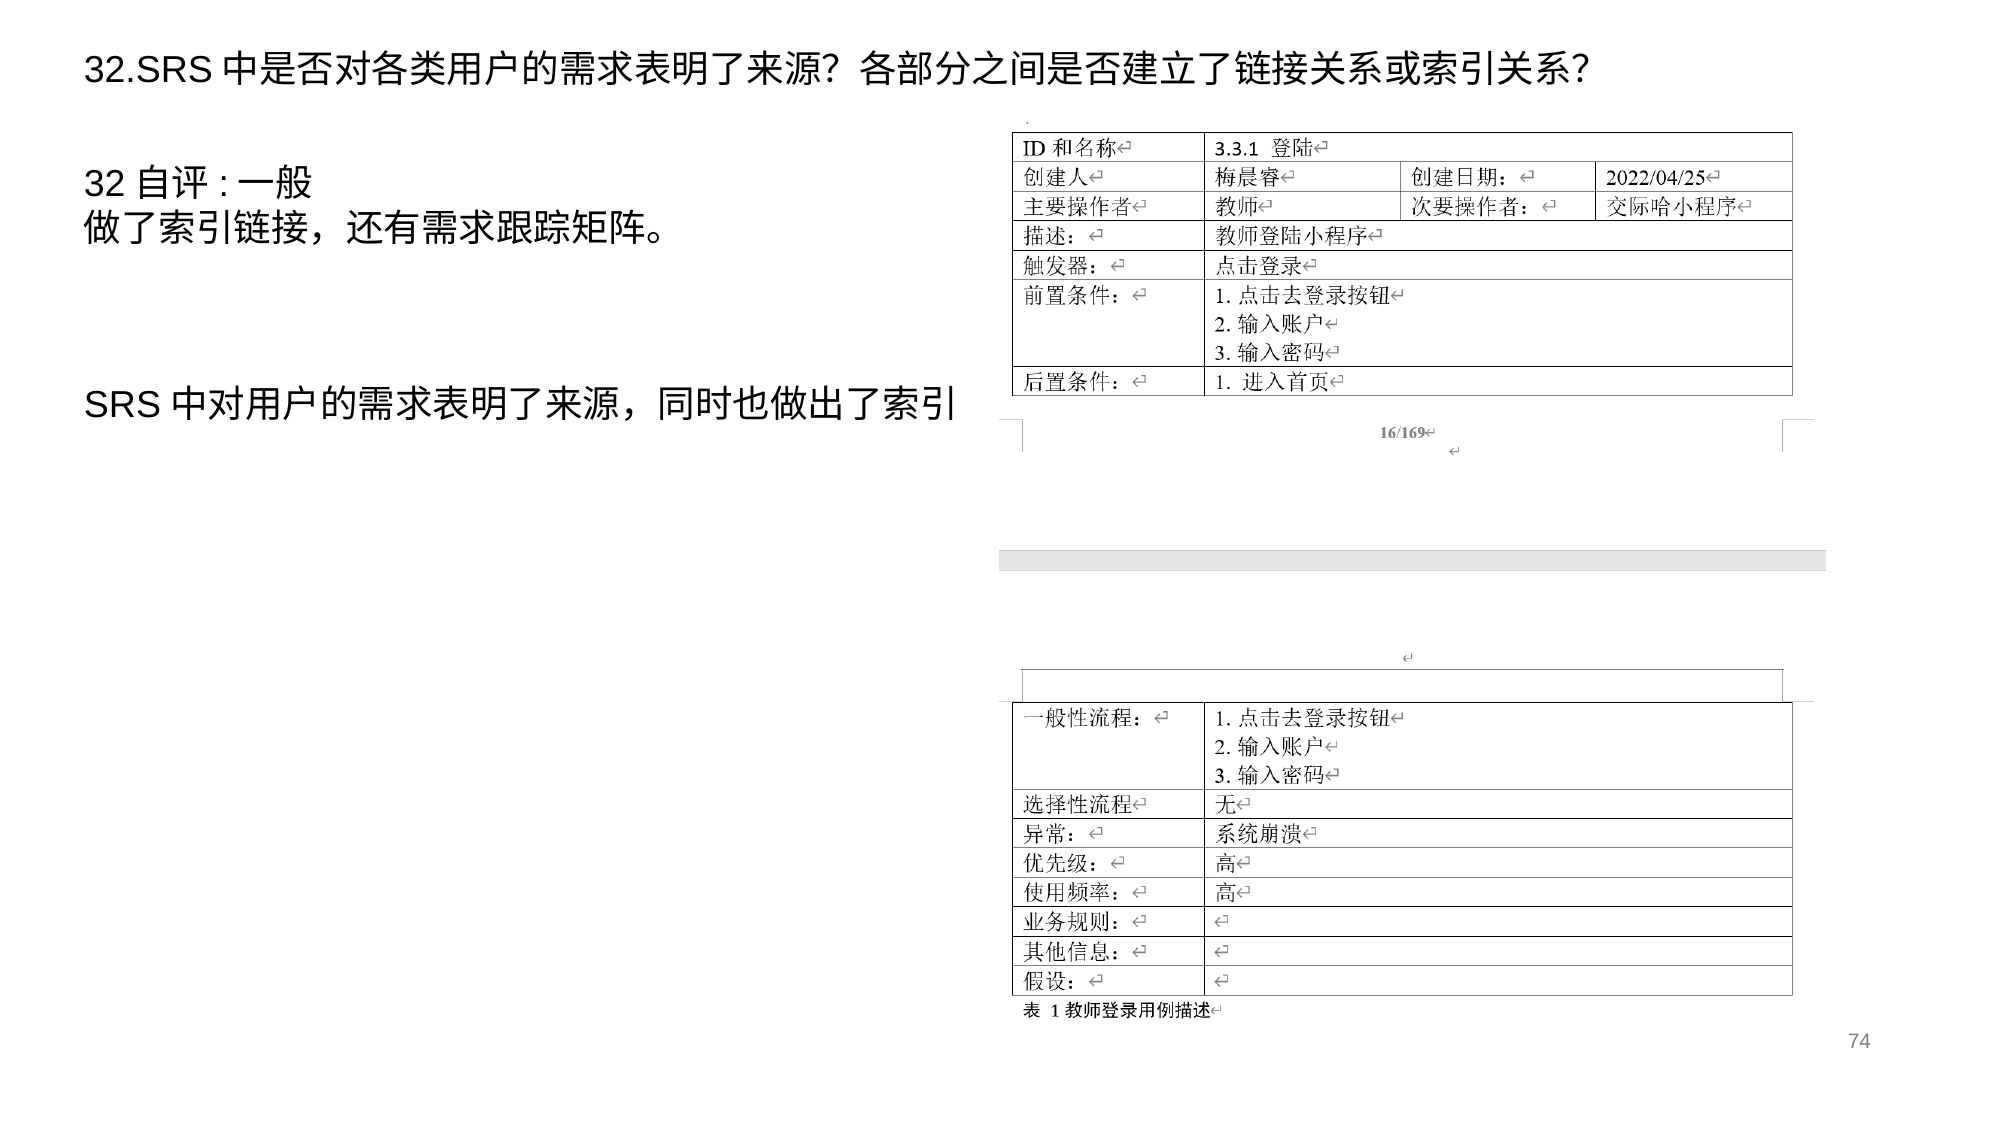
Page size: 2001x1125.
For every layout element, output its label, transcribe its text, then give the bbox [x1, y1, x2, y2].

text_box SRS中对用户的需求表明了来源，同时也做出了索引 [69, 372, 999, 433]
text_box 32.SRS中是否对各类用户的需求表明了来源？各部分之间是否建立了链接关系或索引关系？ [69, 37, 1631, 98]
picture [999, 122, 1826, 1023]
text_box 32自评:一般 做了索引链接，还有需求跟踪矩阵。 [69, 152, 999, 257]
slide_number 74 [1412, 1022, 1886, 1057]
